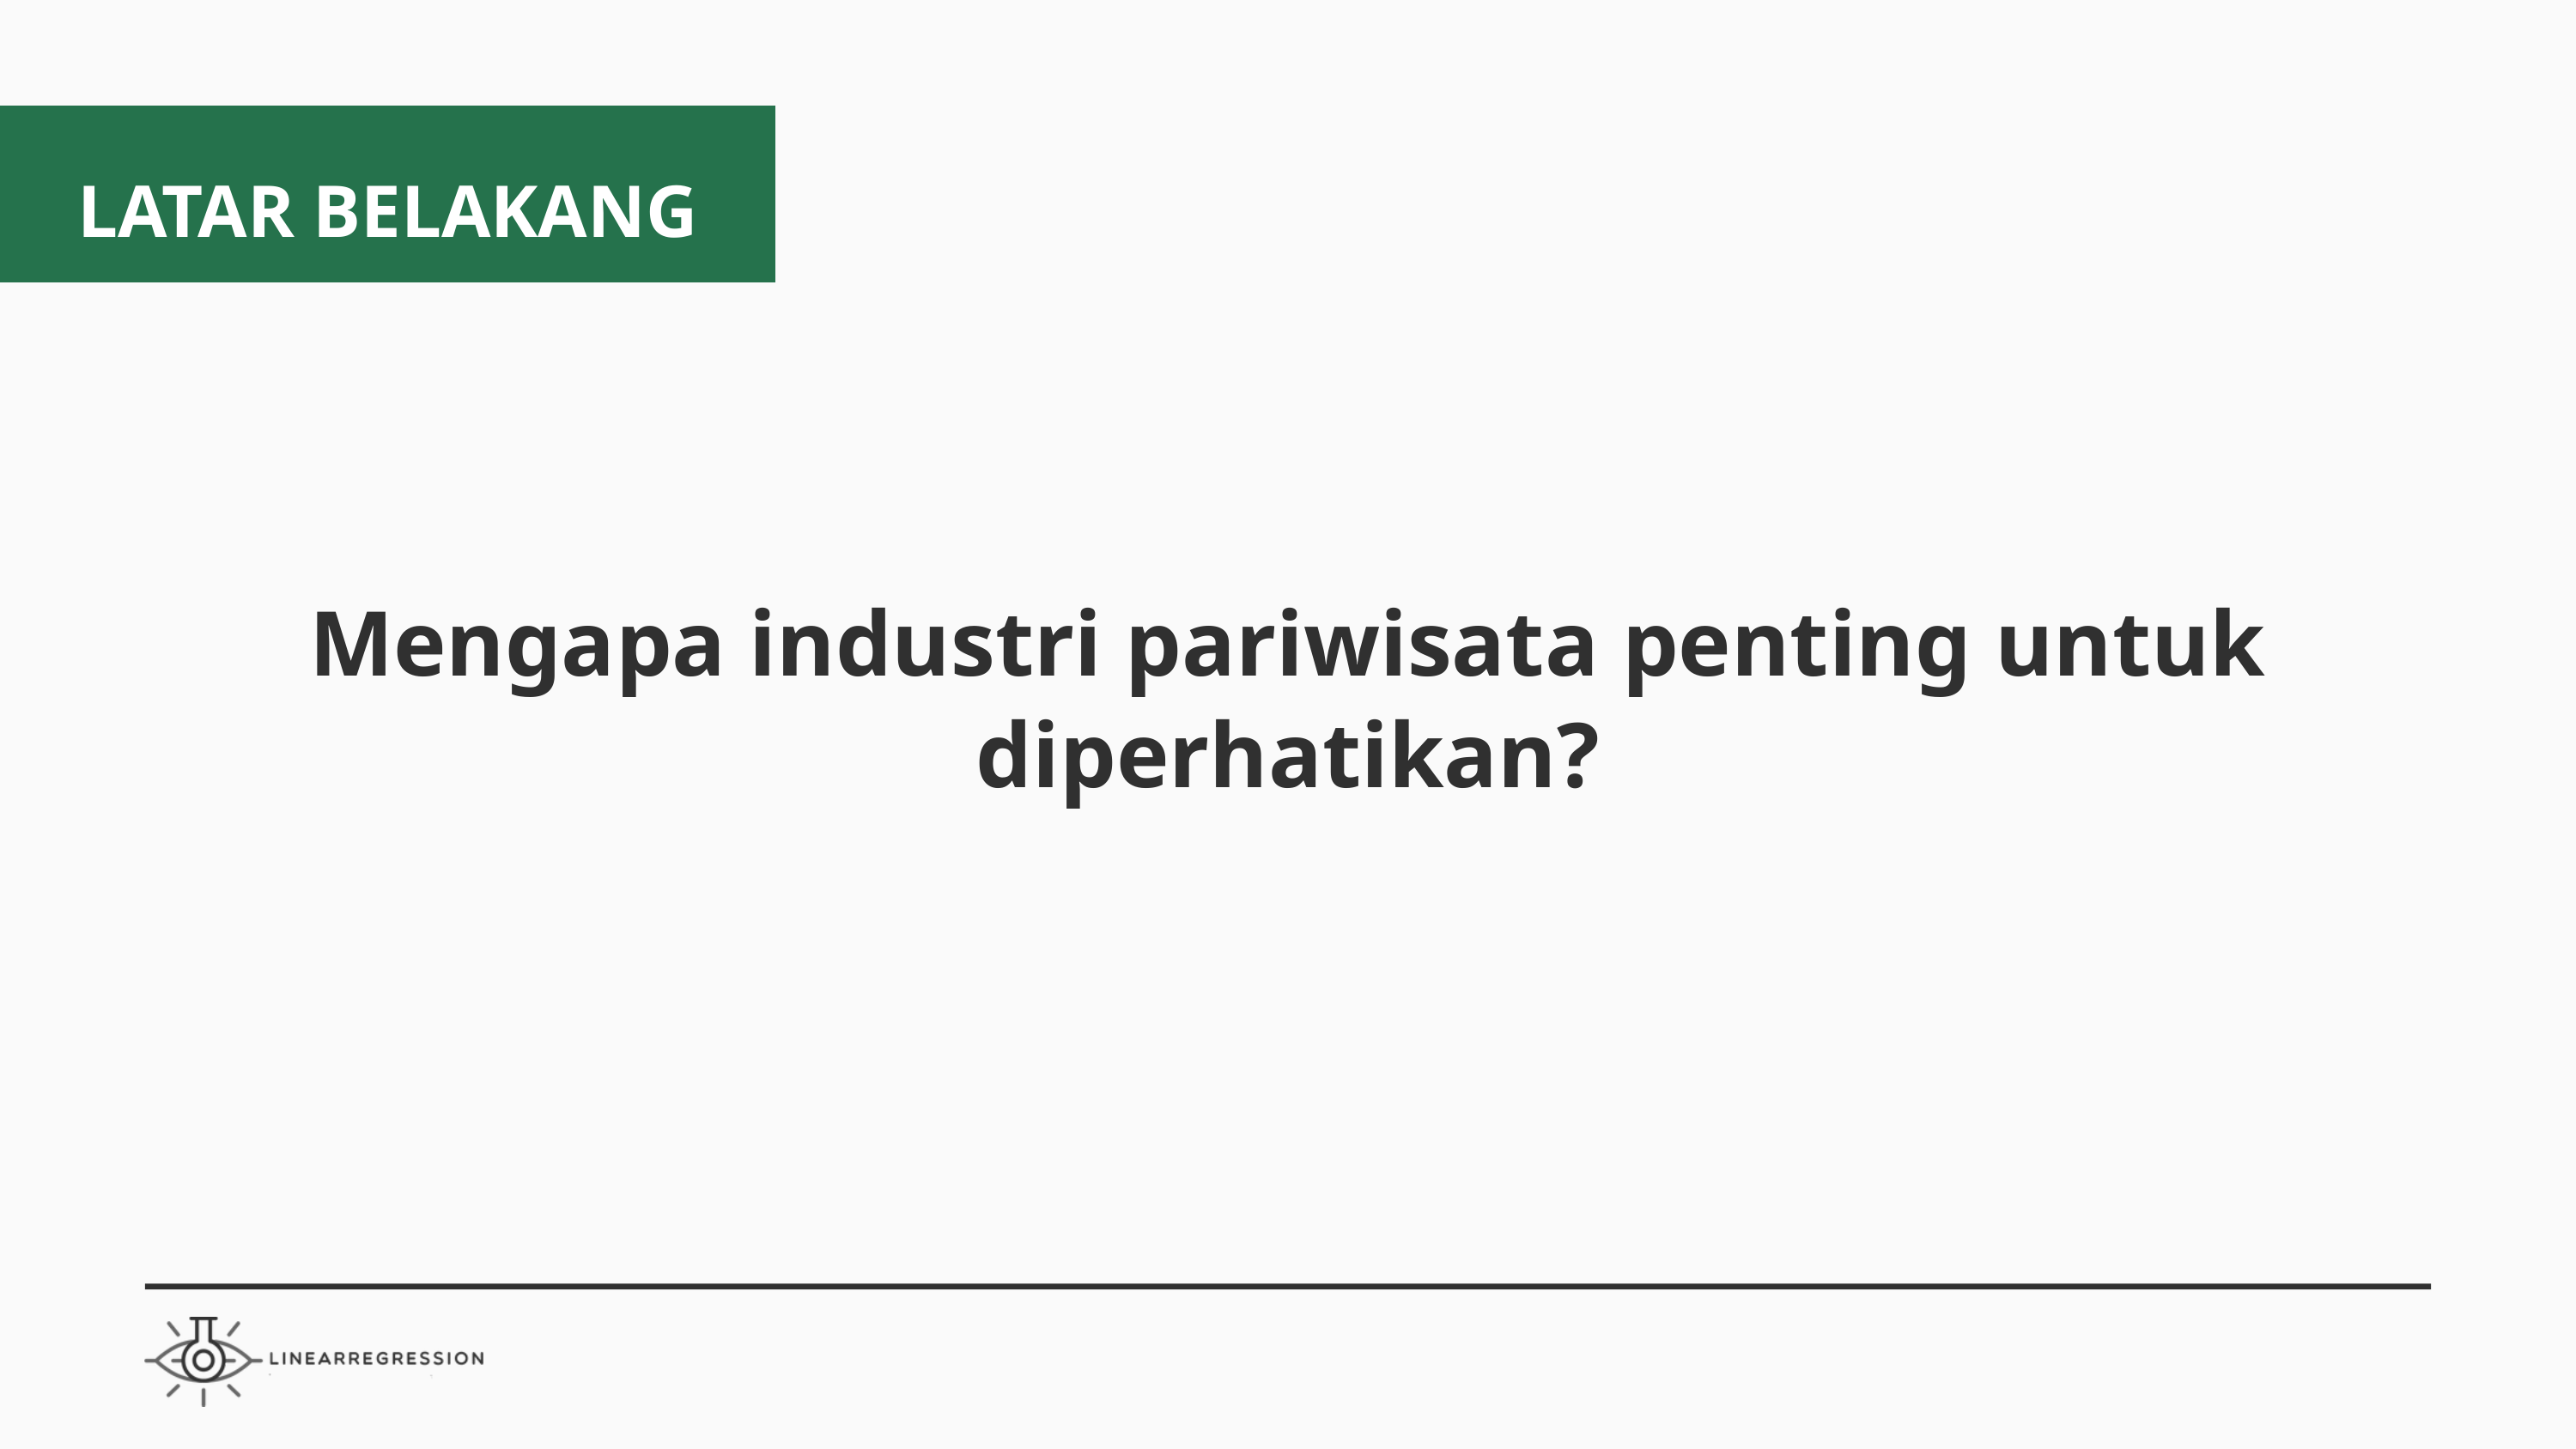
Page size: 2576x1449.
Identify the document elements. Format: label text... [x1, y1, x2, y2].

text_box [144, 1283, 2432, 1407]
text_box Mengapa industri pariwisata penting untuk diperhatikan? [241, 581, 2335, 806]
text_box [0, 105, 775, 282]
